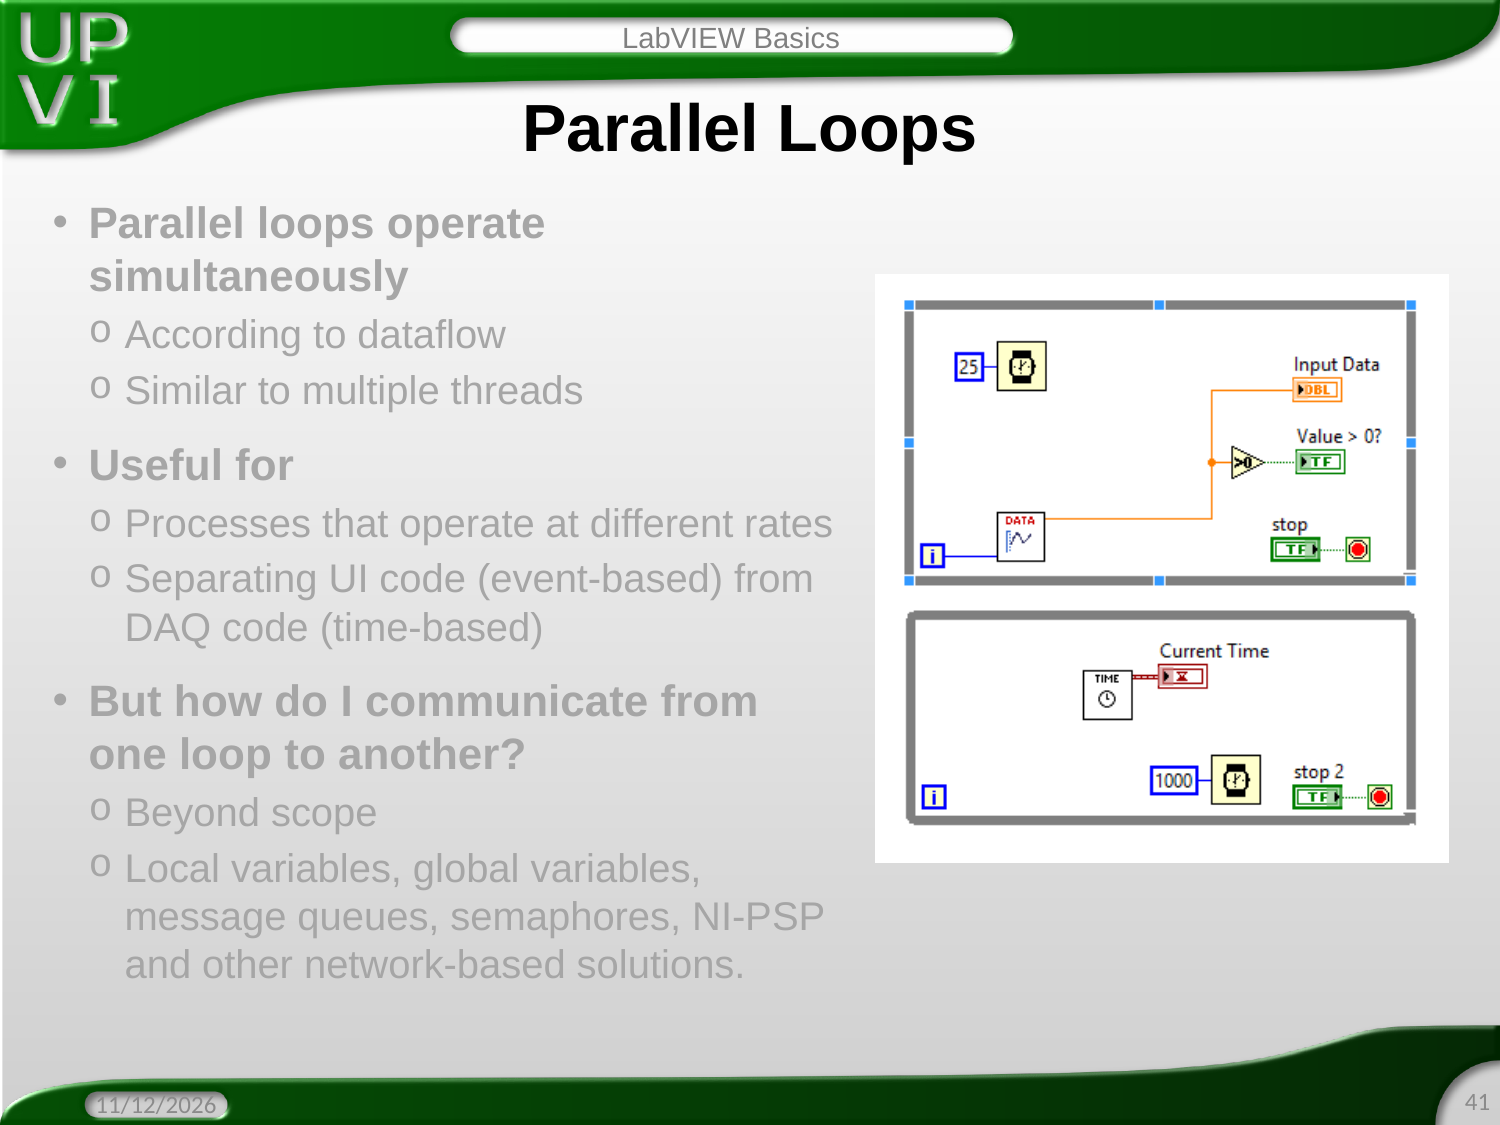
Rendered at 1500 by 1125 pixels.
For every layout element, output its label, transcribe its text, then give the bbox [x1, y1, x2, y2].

footer LabVIEW Basics [450, 6, 1013, 67]
title Parallel Loops [75, 75, 1425, 175]
picture [0, 0, 1500, 1125]
list Parallel loops operate simultaneously According to dataflow Similar to multiple threads Useful for Processes that operate at different rates Separating UI code (event-based) from DAQ code (time-based) But how do I communicate from one loop to another? Beyond scope Local variables, global variables, message queues, semaphores, NI-PSP and other network-based solutions. [37, 187, 863, 1063]
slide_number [75, 1073, 238, 1125]
slide_number 41 [1155, 1069, 1500, 1125]
